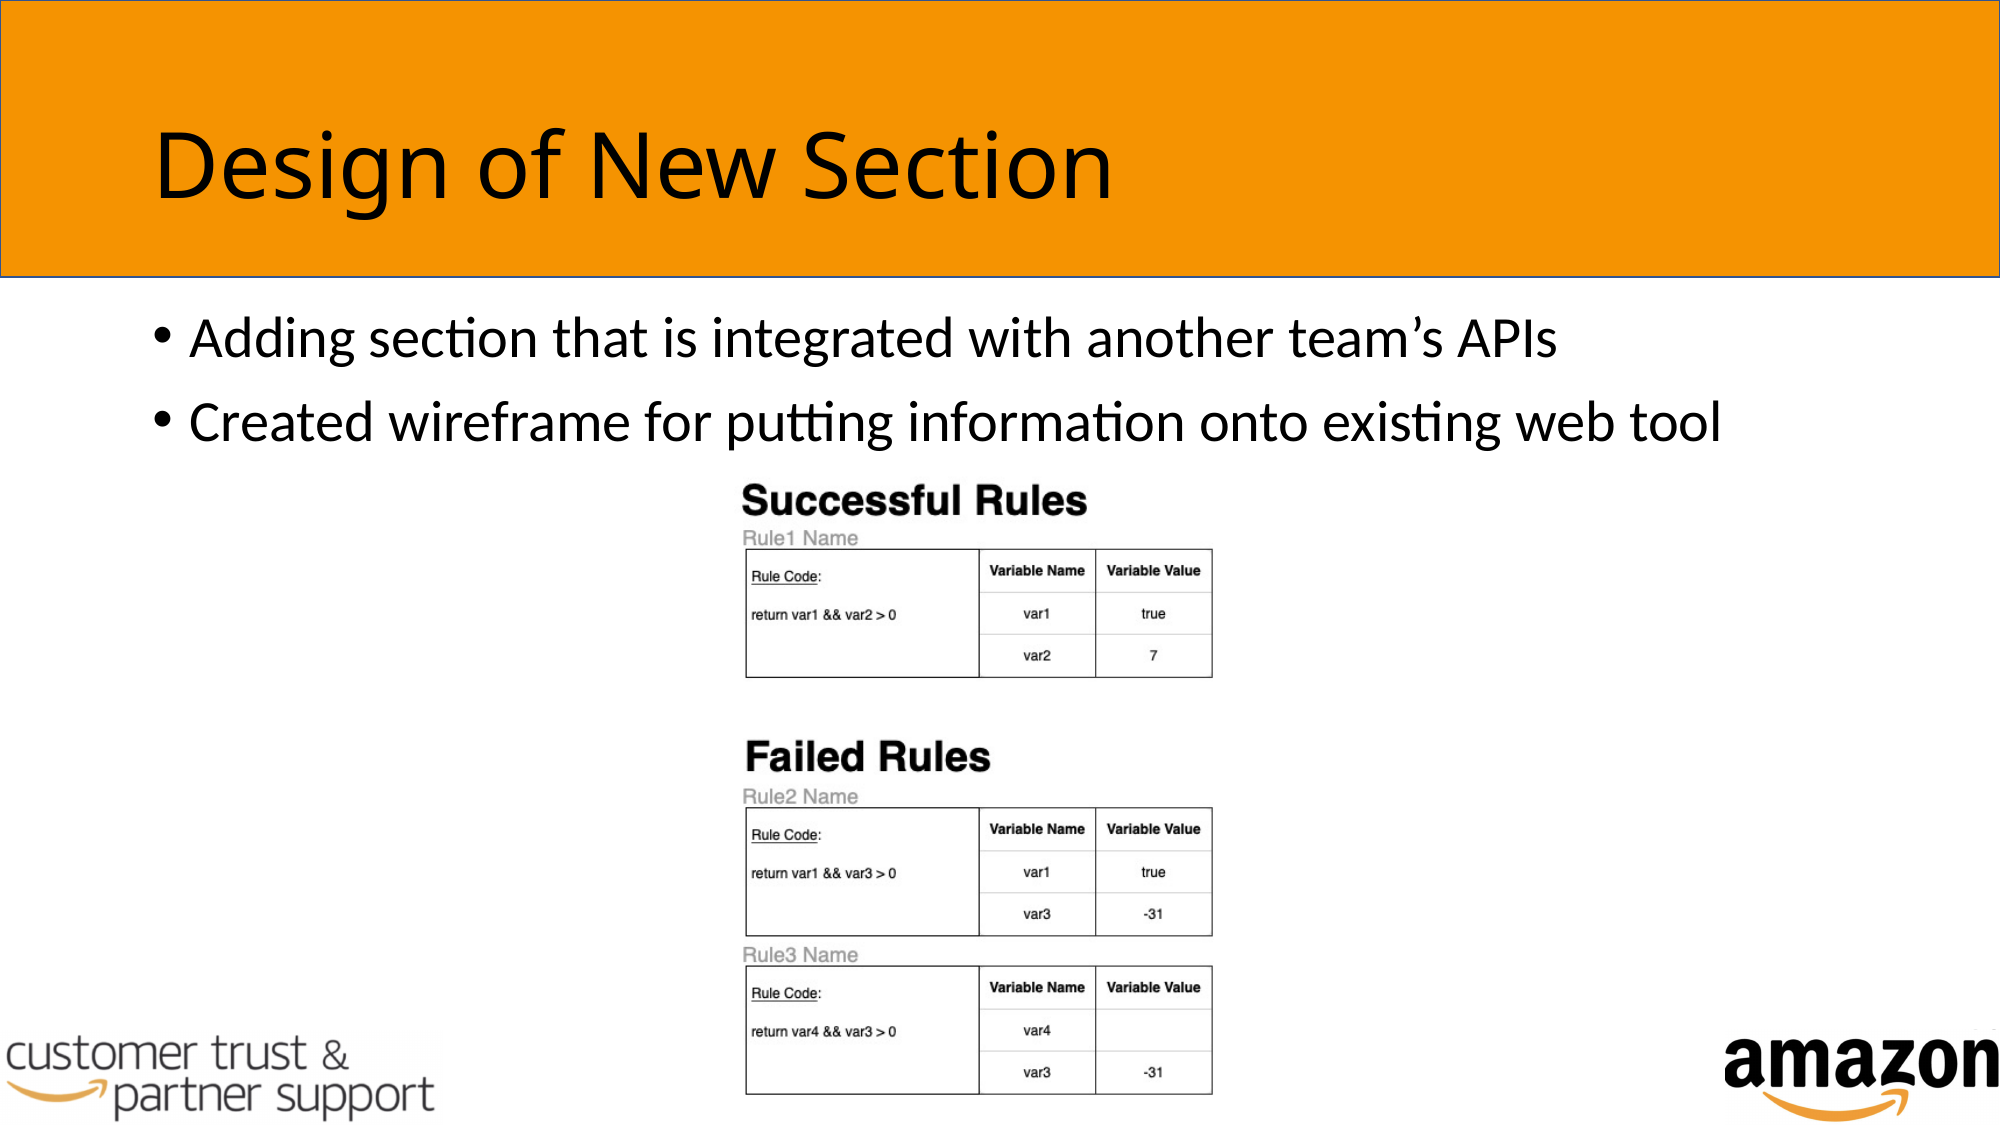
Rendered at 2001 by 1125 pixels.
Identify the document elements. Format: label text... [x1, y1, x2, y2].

text_box [0, 0, 2000, 278]
picture [0, 1030, 443, 1125]
picture [1725, 1029, 1999, 1125]
picture [734, 458, 1214, 1096]
title Design of New Section [137, 59, 1863, 278]
list Adding section that is integrated with another team’s APIs Created wireframe for putting information onto existing web tool [137, 299, 1863, 1014]
